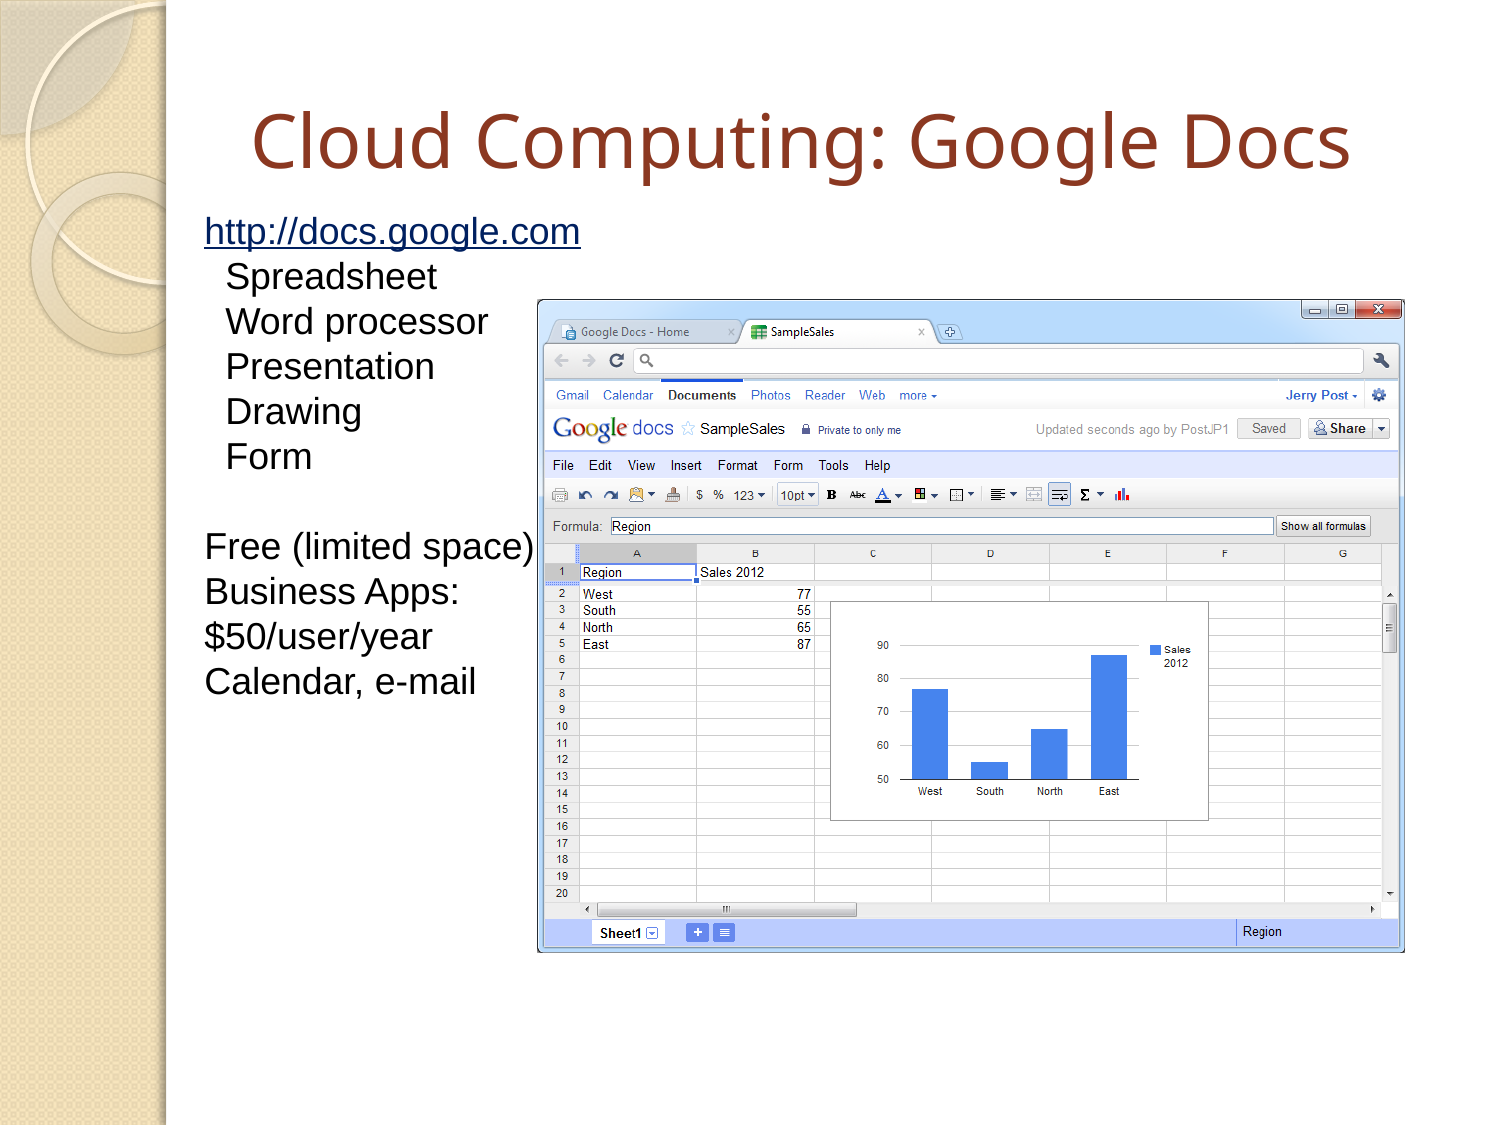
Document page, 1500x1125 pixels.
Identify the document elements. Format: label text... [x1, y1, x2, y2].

text_box http://docs.google.com Spreadsheet Word processor Presentation Drawing Form Free (limited space) Business Apps: $50/user/year Calendar, e-mail [189, 199, 597, 710]
title Cloud Computing: Google Docs [235, 45, 1466, 233]
picture [537, 299, 1405, 954]
